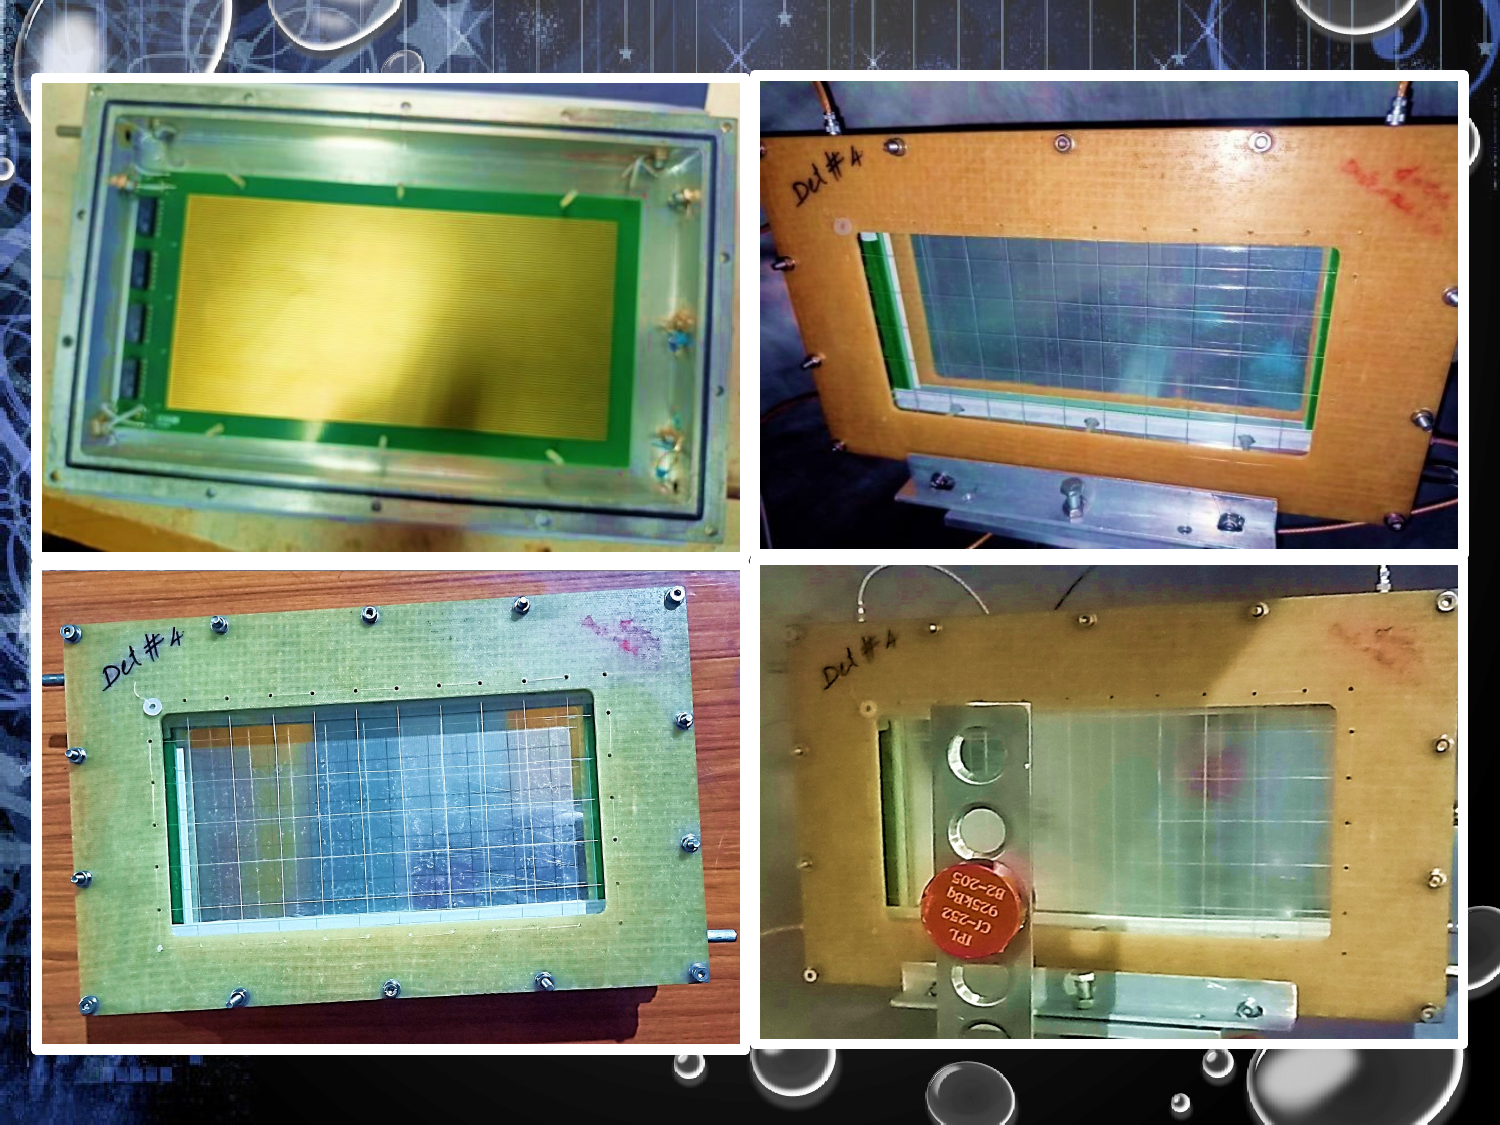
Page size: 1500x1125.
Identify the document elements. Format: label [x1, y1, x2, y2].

text_box [30, 559, 746, 1055]
text_box [749, 69, 1469, 554]
text_box [749, 554, 1469, 1050]
picture [0, 0, 1500, 1125]
text_box [30, 72, 745, 559]
